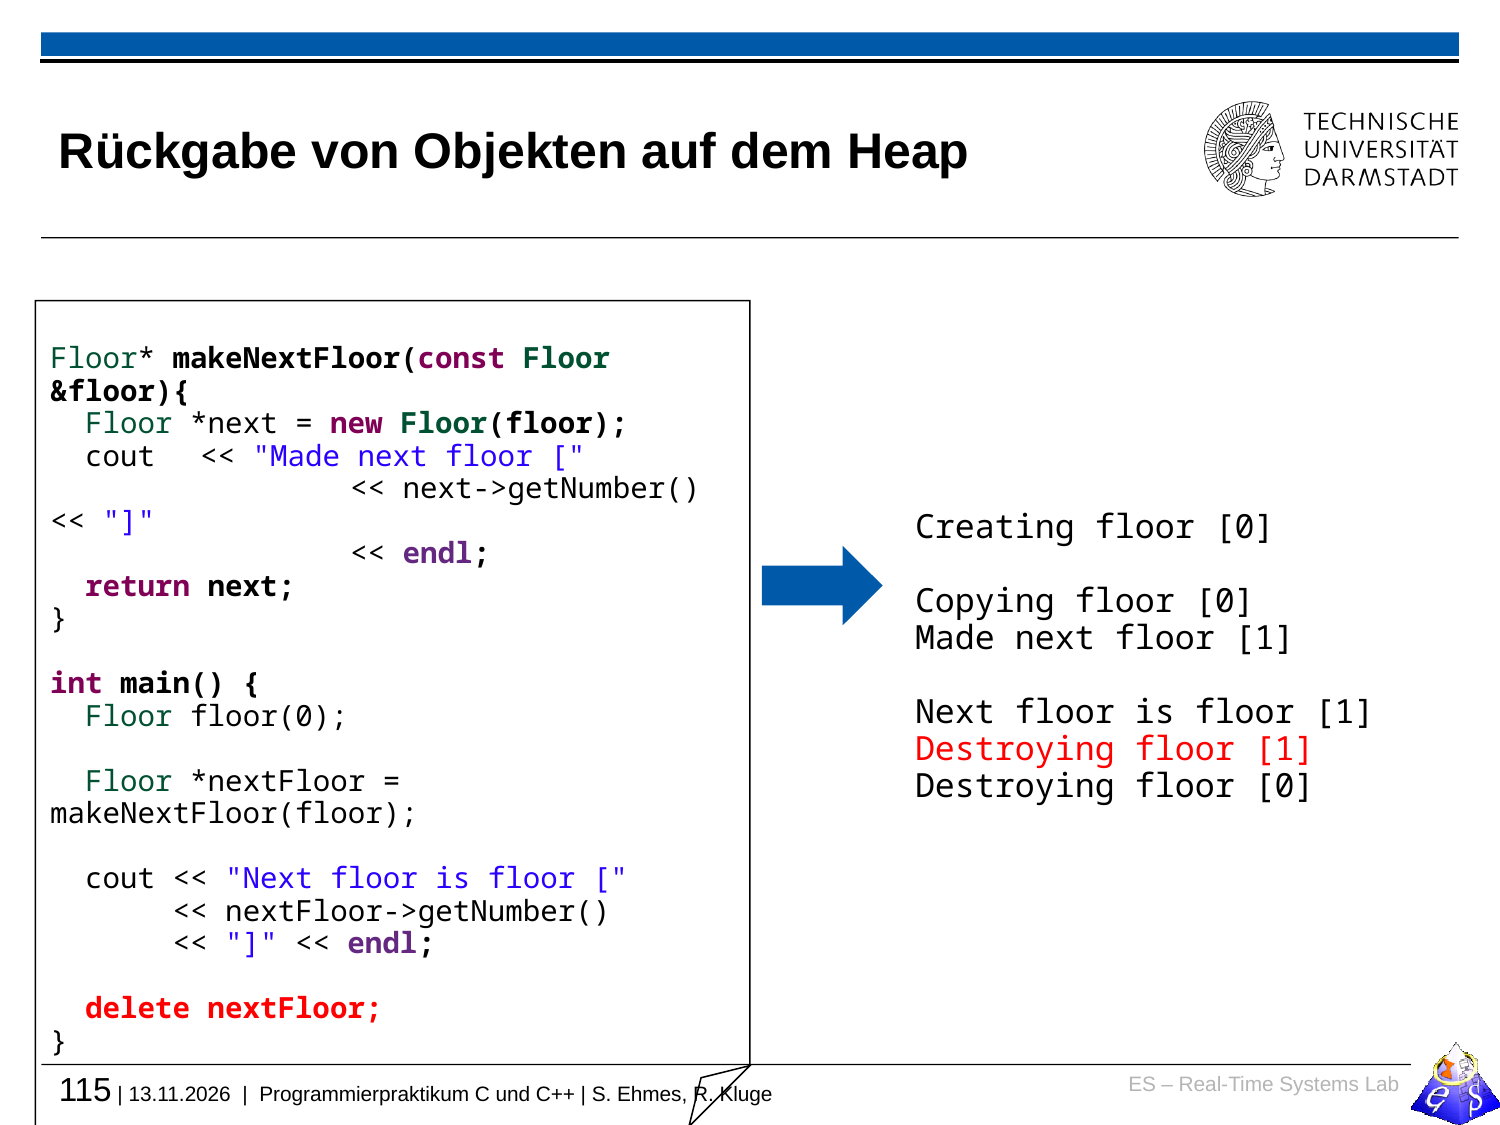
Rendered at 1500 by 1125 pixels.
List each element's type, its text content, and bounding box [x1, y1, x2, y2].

picture [1187, 84, 1483, 214]
title Rückgabe von Objekten auf dem Heap [58, 80, 1187, 218]
text_box Creating floor [0] Copying floor [0] Made next floor [1] Next floor is floor [1] Destroying floor [1] Destroying floor [0] [900, 501, 1432, 813]
picture [1411, 1041, 1500, 1125]
text_box Floor* makeNextFloor(const Floor &floor){ Floor *next = new Floor(floor); cout << "Made next floor [" << next->getNumber() << "]" << endl; return next; } int main() { Floor floor(0); Floor *nextFloor = makeNextFloor(floor); cout << "Next floor is floor [" << nextFloor->getNumber() << "]" << endl; delete nextFloor; } [35, 300, 750, 1125]
text_box [761, 545, 883, 626]
